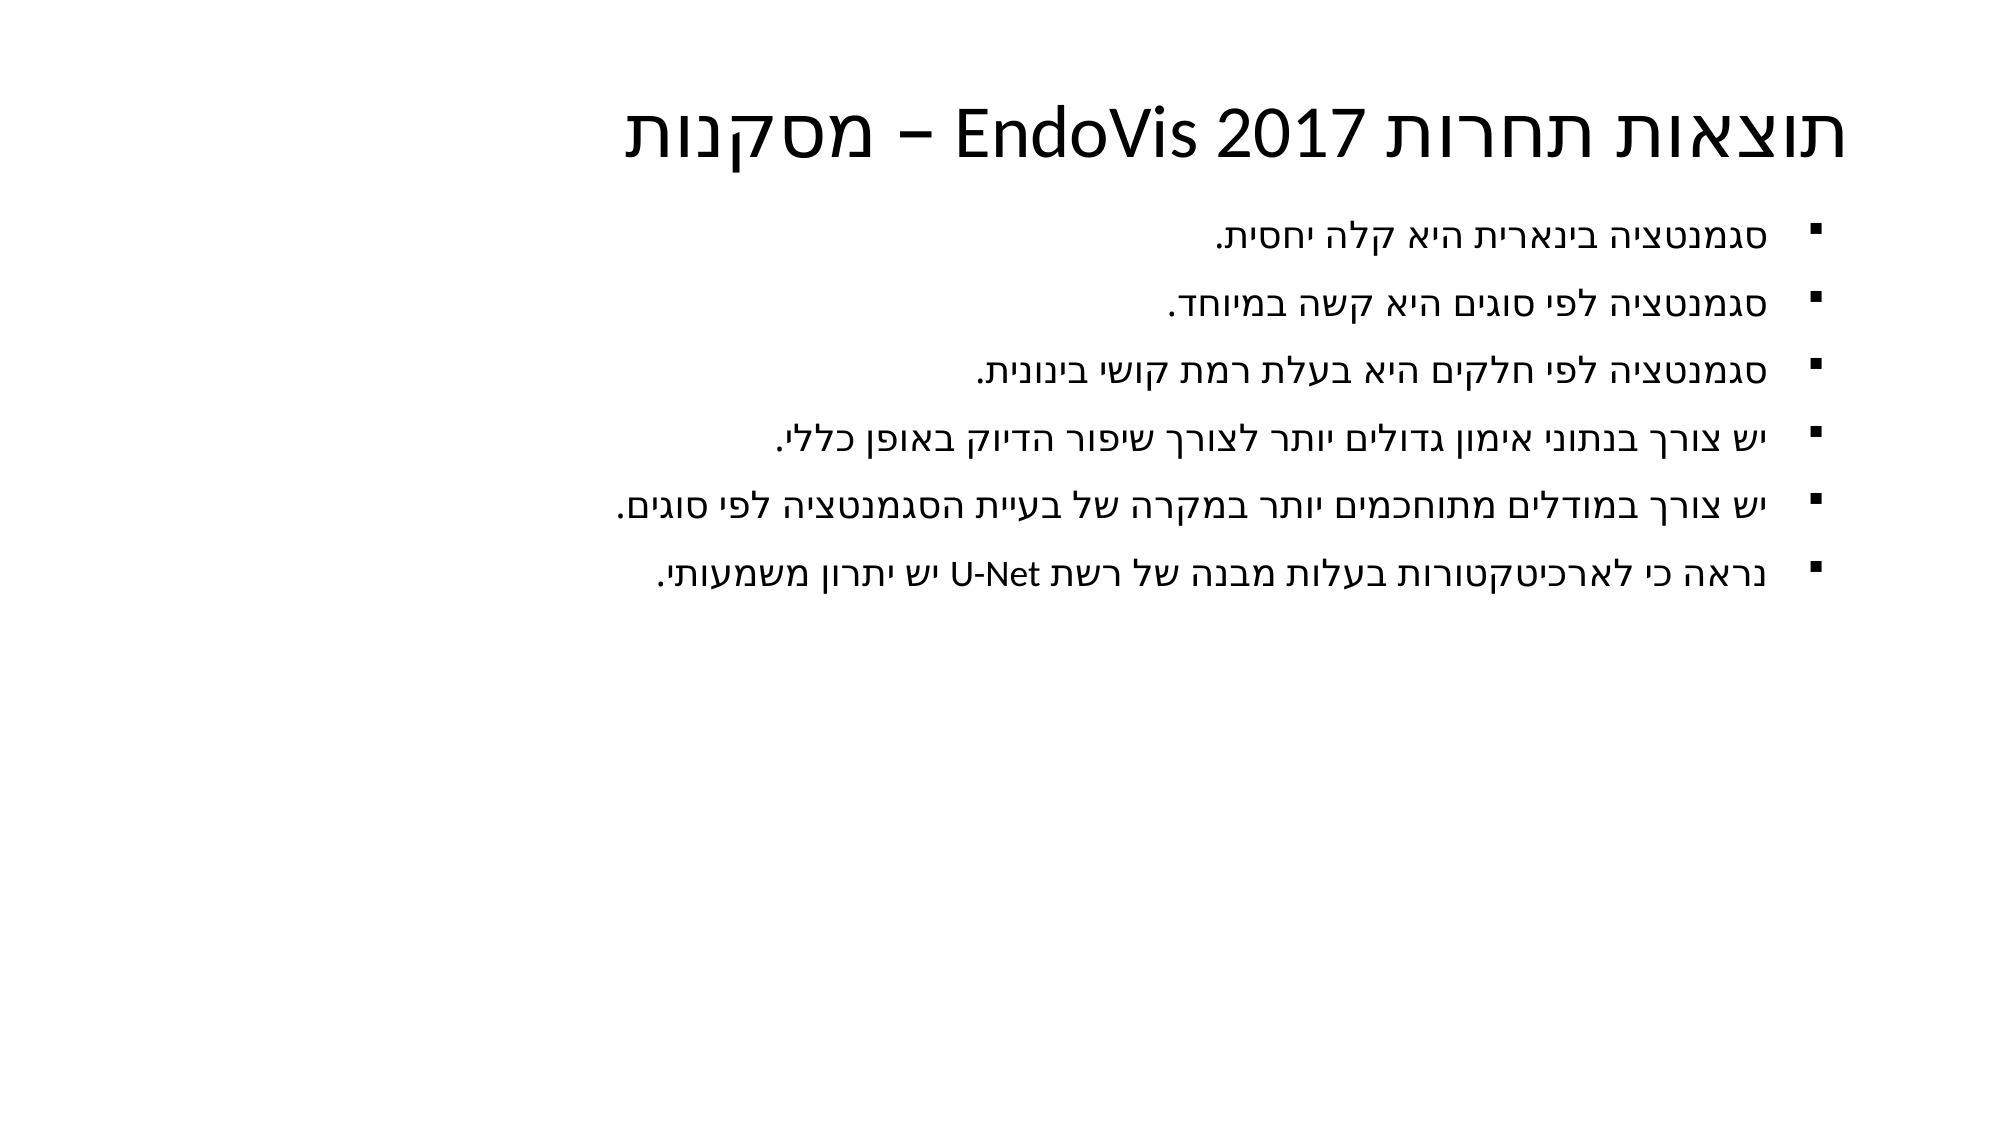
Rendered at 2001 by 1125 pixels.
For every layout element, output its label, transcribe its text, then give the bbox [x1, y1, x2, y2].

text_box תוצאות תחרות EndoVis 2017 – מסקנות [610, 75, 1866, 181]
text_box סגמנטציה בינארית היא קלה יחסית. סגמנטציה לפי סוגים היא קשה במיוחד. סגמנטציה לפי חלקים היא בעלת רמת קושי בינונית. יש צורך בנתוני אימון גדולים יותר לצורך שיפור הדיוק באופן כללי. יש צורך במודלים מתוחכמים יותר במקרה של בעיית הסגמנטציה לפי סוגים. נראה כי לארכיטקטורות בעלות מבנה של רשת U-Net יש יתרון משמעותי. [482, 181, 1840, 602]
